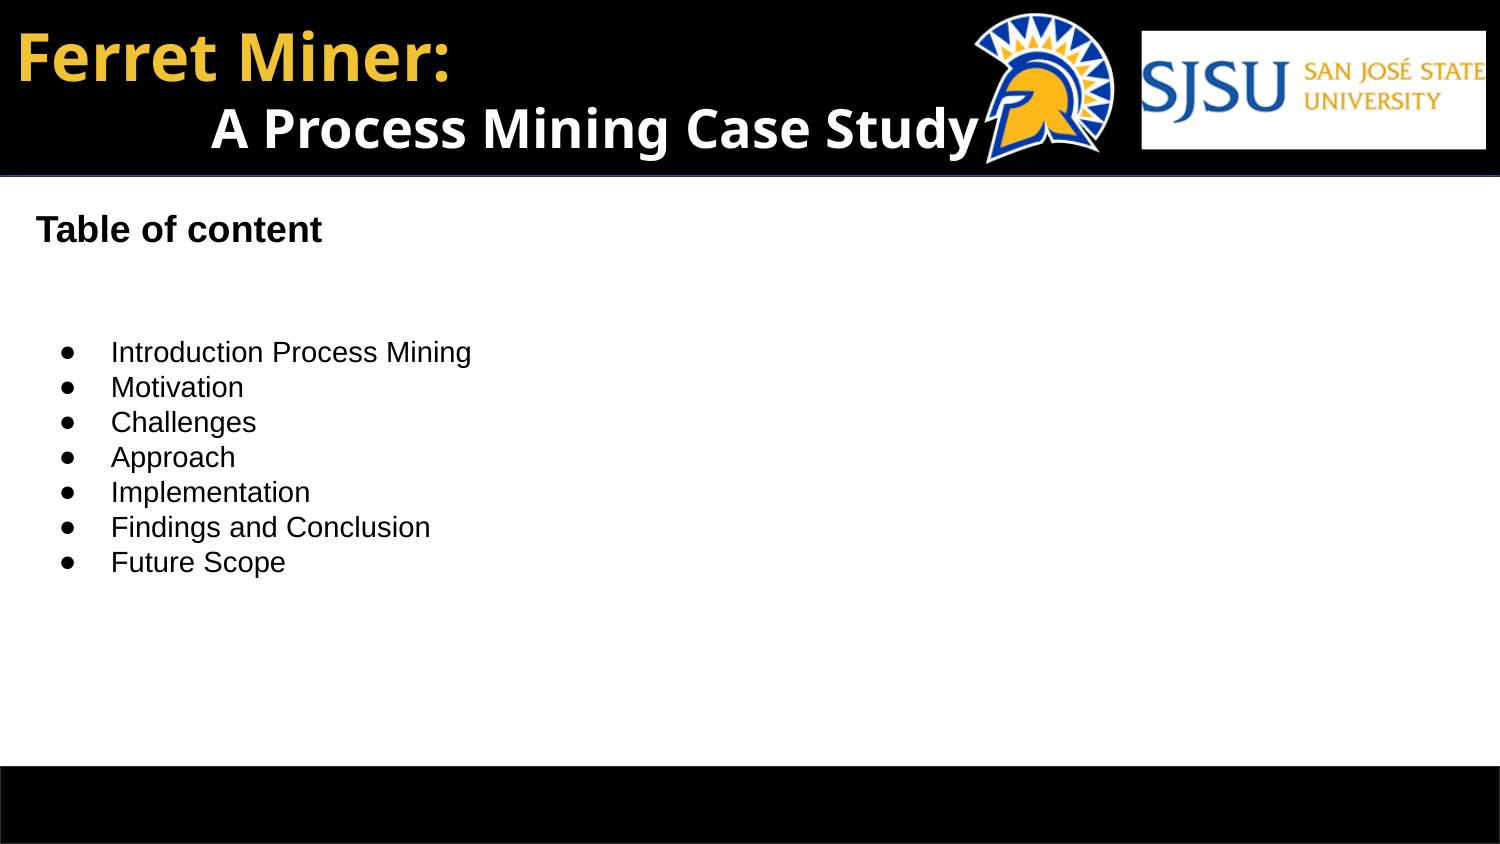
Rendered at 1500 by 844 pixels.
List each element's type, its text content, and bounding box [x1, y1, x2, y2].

picture [973, 12, 1486, 165]
text_box Table of content [20, 189, 1221, 265]
text_box Ferret Miner: A Process Mining Case Study [0, 0, 1500, 175]
text_box Introduction Process Mining Motivation Challenges Approach Implementation Findings and Conclusion Future Scope [20, 318, 1469, 629]
text_box [0, 766, 1500, 844]
